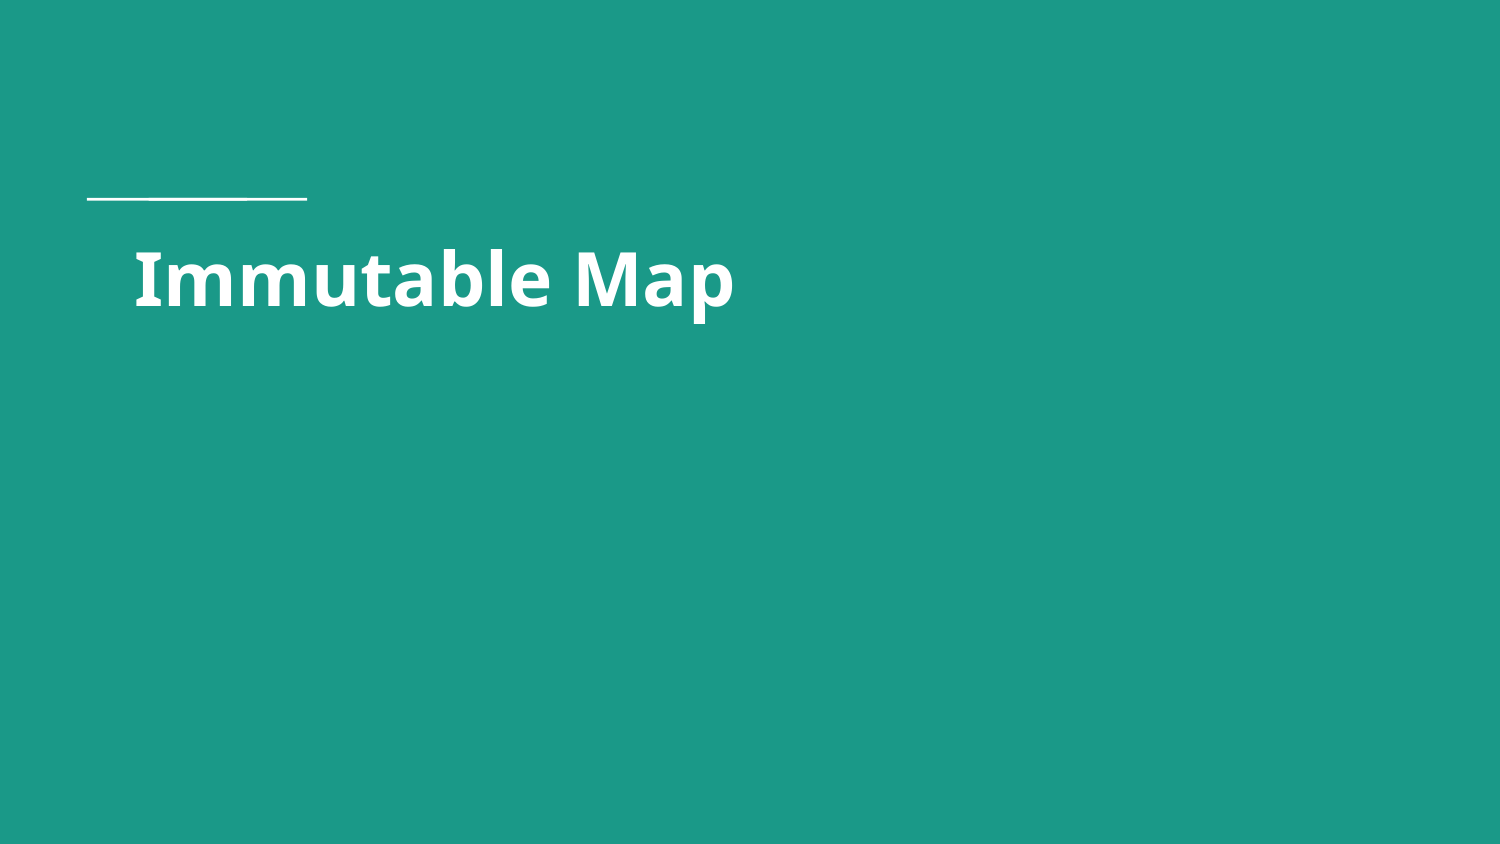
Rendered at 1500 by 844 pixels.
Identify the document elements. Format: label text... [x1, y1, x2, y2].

title Immutable Map [119, 216, 1381, 466]
